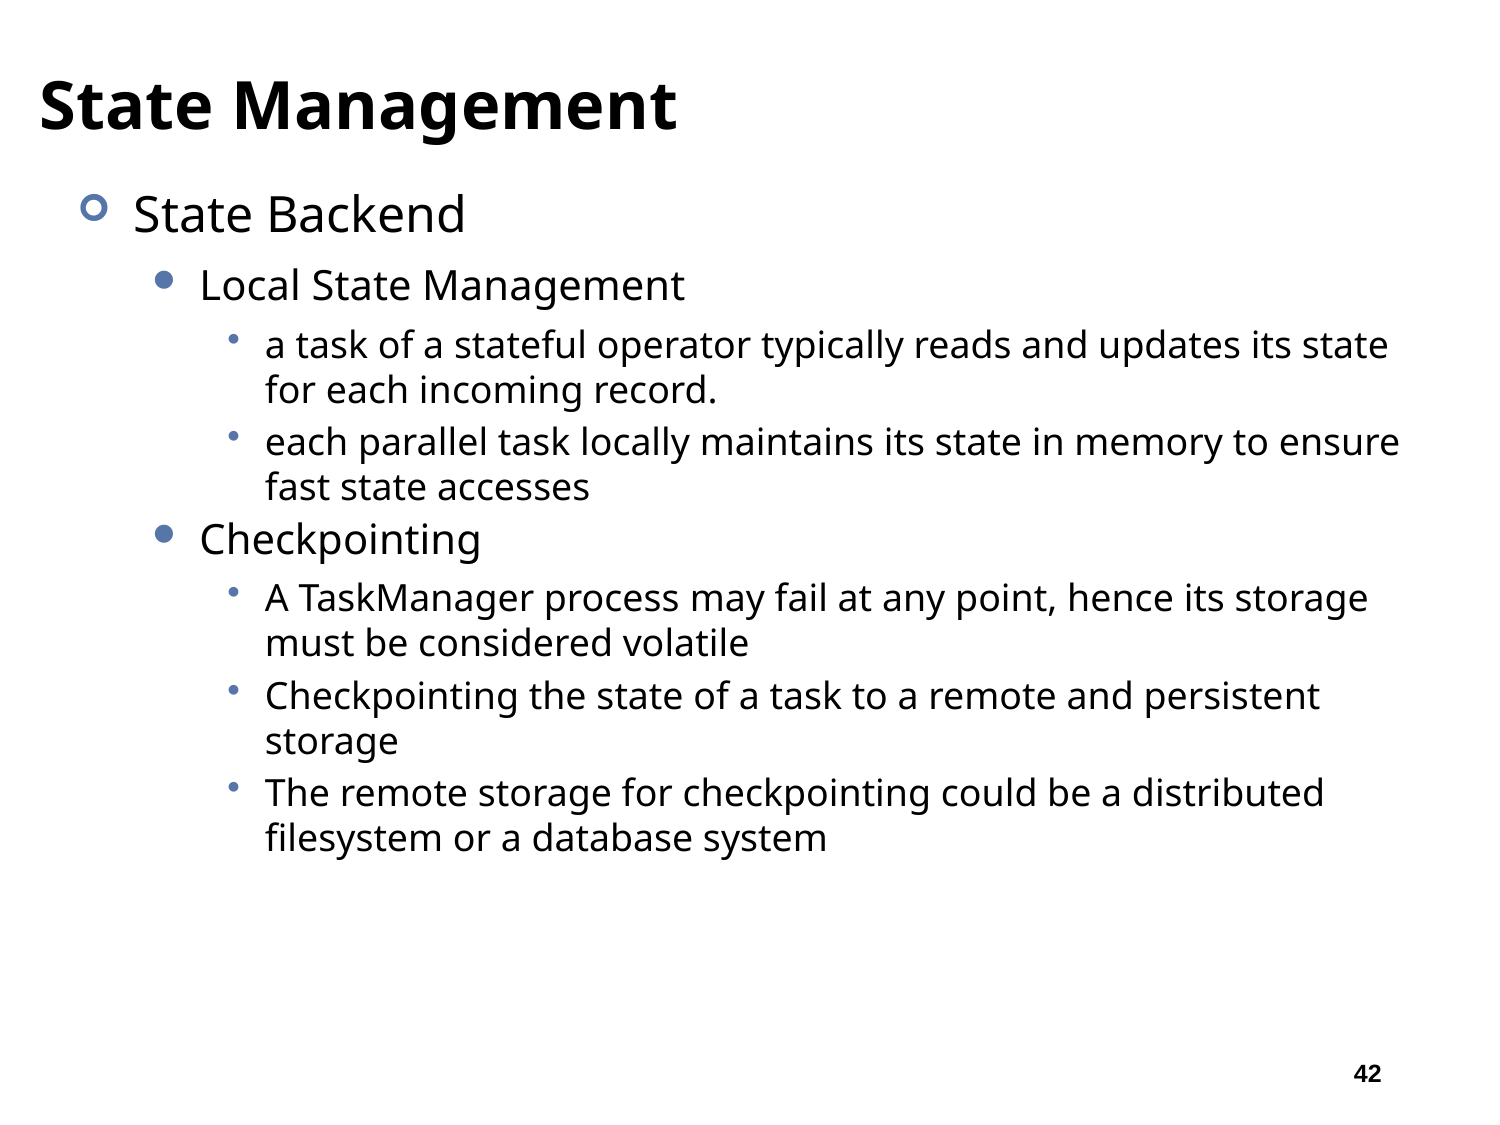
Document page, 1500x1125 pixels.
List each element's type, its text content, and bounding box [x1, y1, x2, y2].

slide_number 42 [1059, 1042, 1397, 1103]
list State Backend Local State Management a task of a stateful operator typically reads and updates its state for each incoming record. each parallel task locally maintains its state in memory to ensure fast state accesses Checkpointing A TaskManager process may fail at any point, hence its storage must be considered volatile Checkpointing the state of a task to a remote and persistent storage The remote storage for checkpointing could be a distributed filesystem or a database system [62, 174, 1451, 1013]
title State Management [24, 18, 1451, 188]
